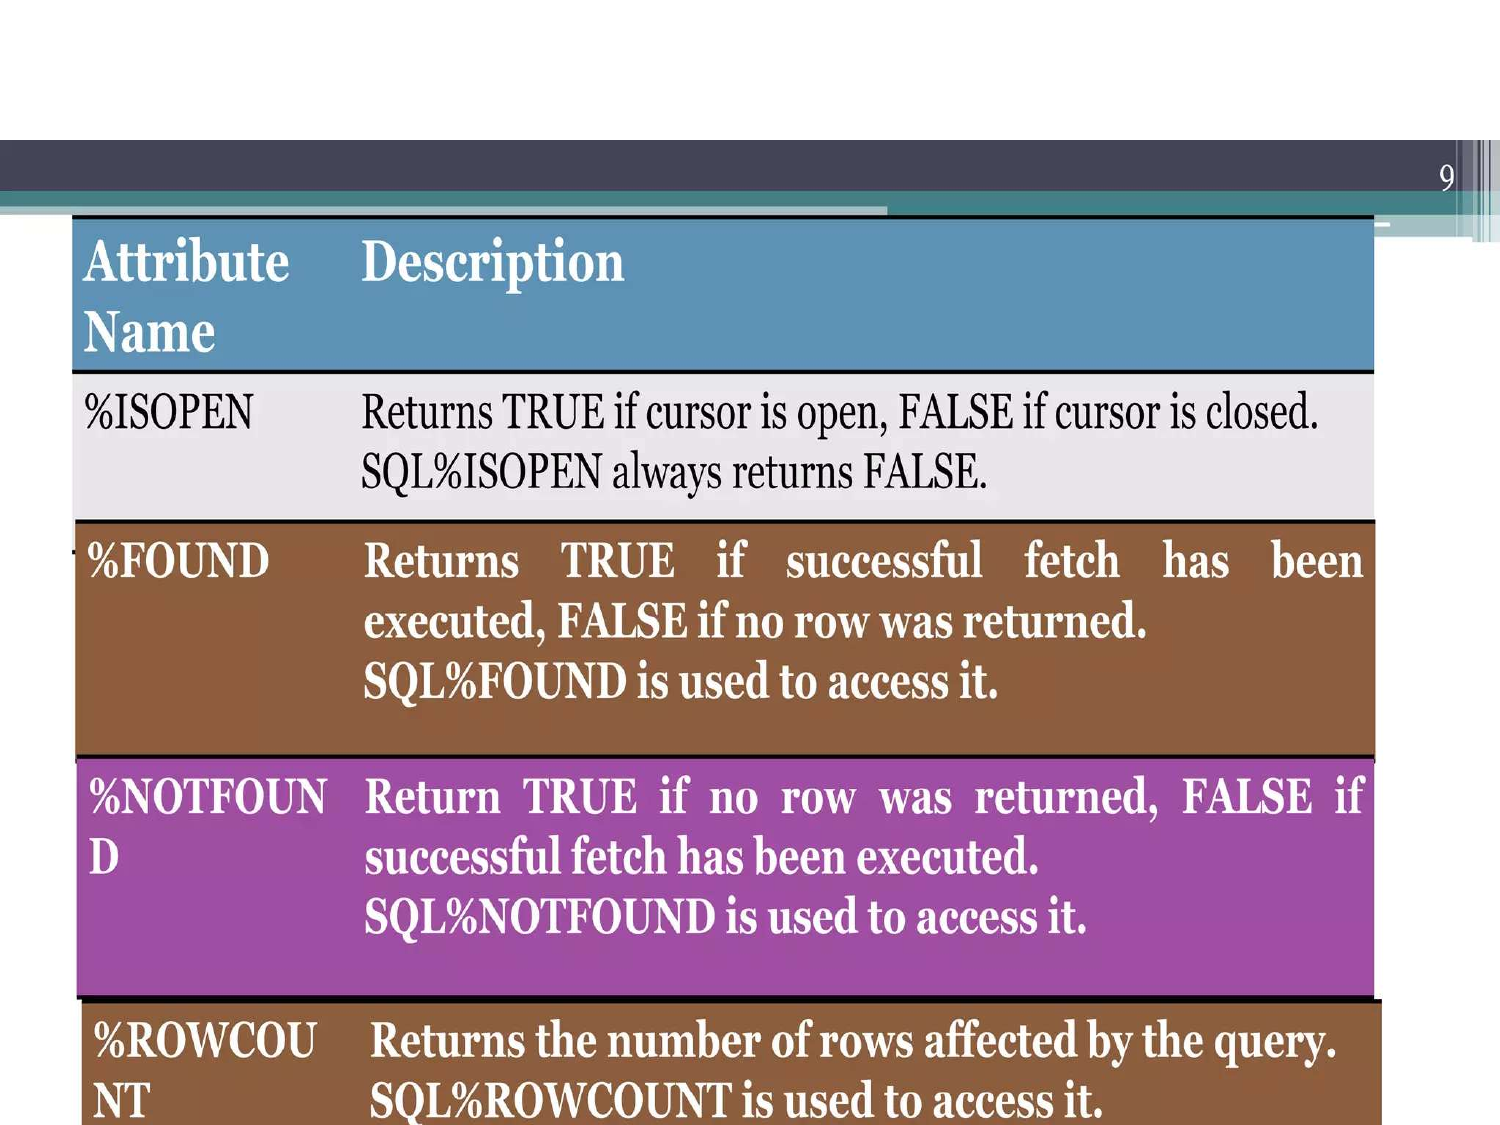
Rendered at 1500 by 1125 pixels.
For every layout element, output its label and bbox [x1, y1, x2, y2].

picture [0, 140, 1500, 1125]
